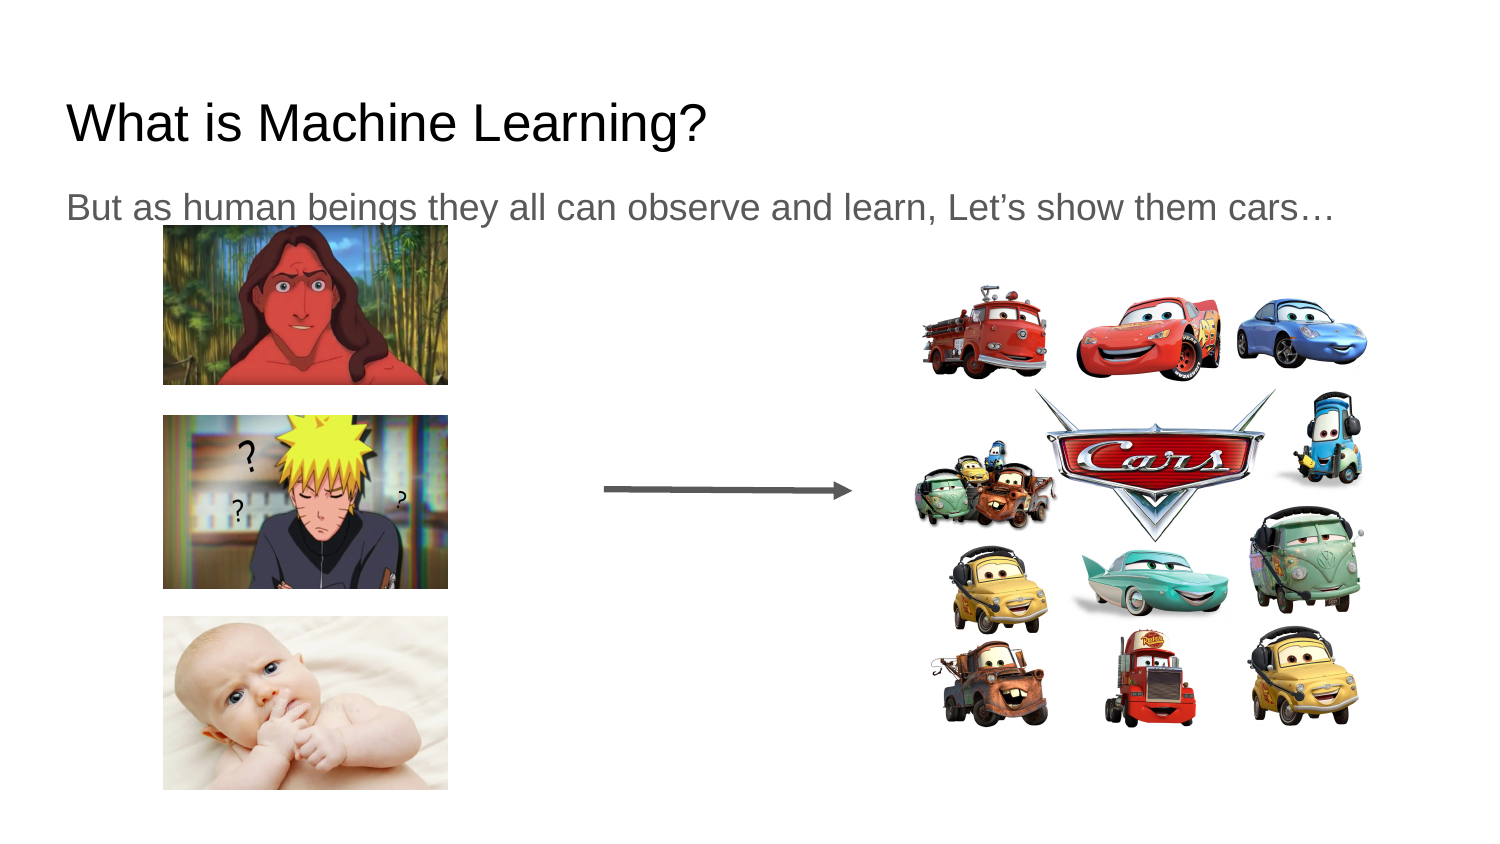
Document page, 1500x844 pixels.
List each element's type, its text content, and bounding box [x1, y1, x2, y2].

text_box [603, 488, 853, 492]
list But as human beings they all can observe and learn, Let’s show them cars… [51, 161, 1449, 295]
title What is Machine Learning? [51, 72, 1449, 161]
picture [891, 257, 1391, 757]
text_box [163, 225, 448, 790]
